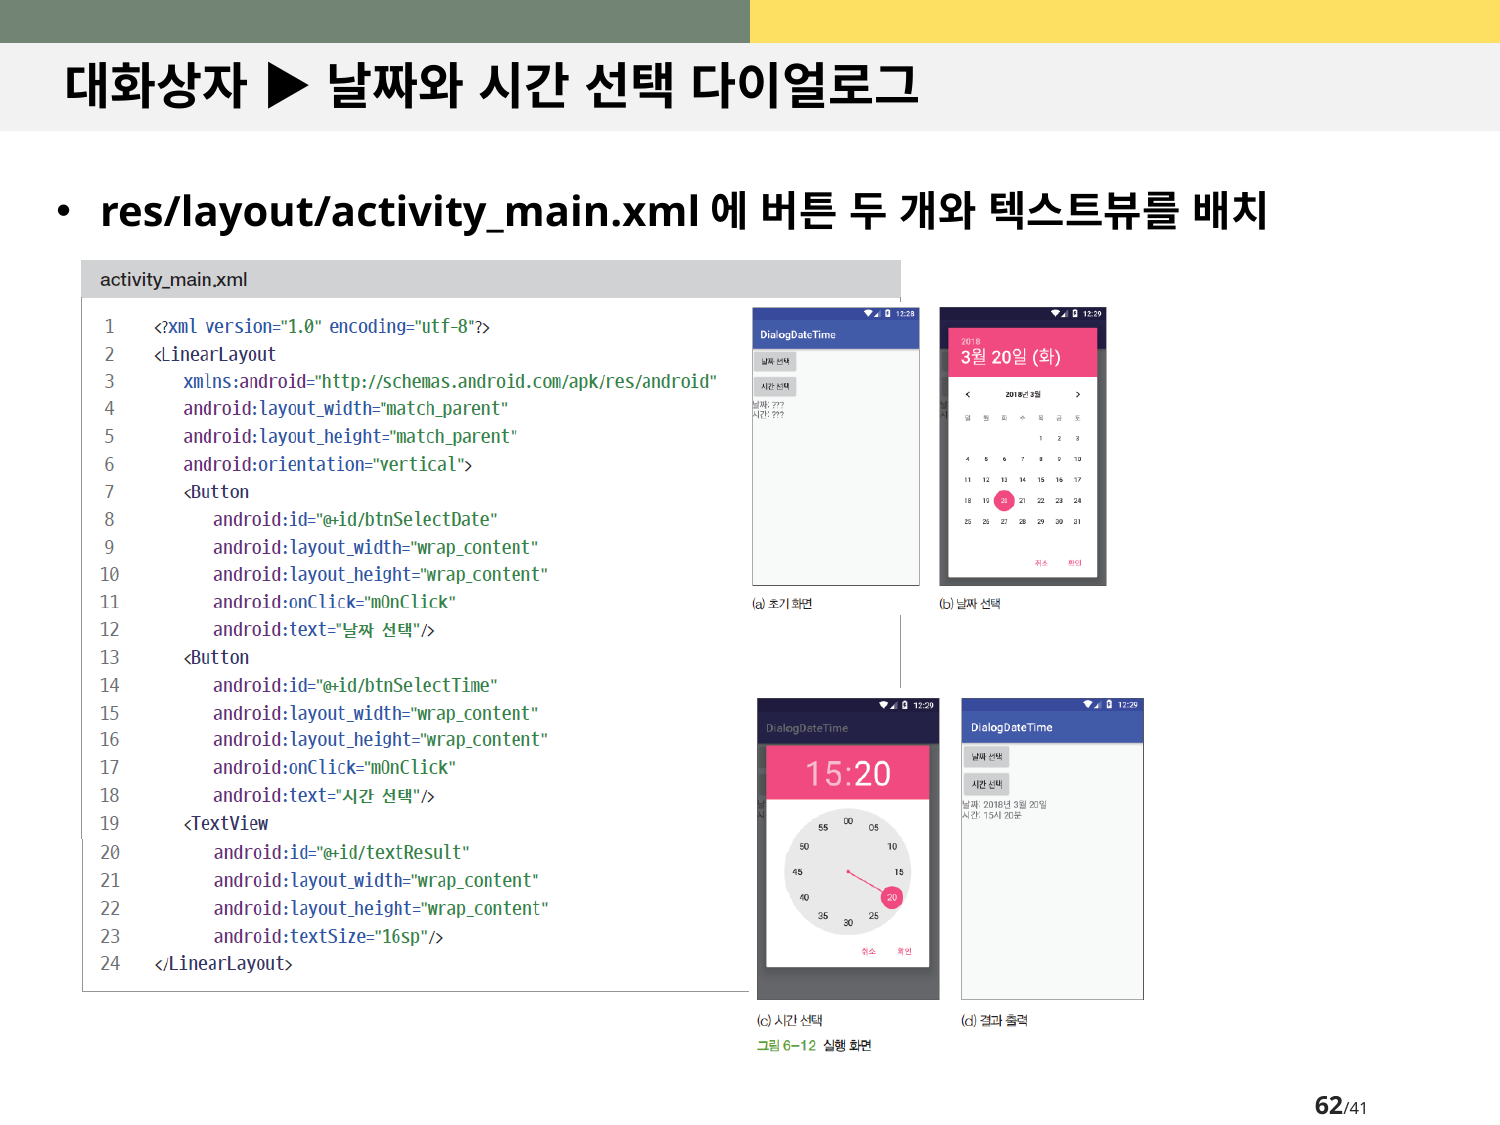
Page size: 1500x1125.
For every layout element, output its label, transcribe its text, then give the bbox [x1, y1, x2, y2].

list res/layout/activity_main.xml에 버튼 두 개와 텍스트뷰를 배치 [41, 172, 1459, 1048]
picture [746, 302, 1112, 615]
title 대화상자 ▶ 날짜와 시간 선택 다이얼로그 [49, 42, 1459, 128]
picture [749, 688, 1155, 1059]
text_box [75, 256, 913, 995]
